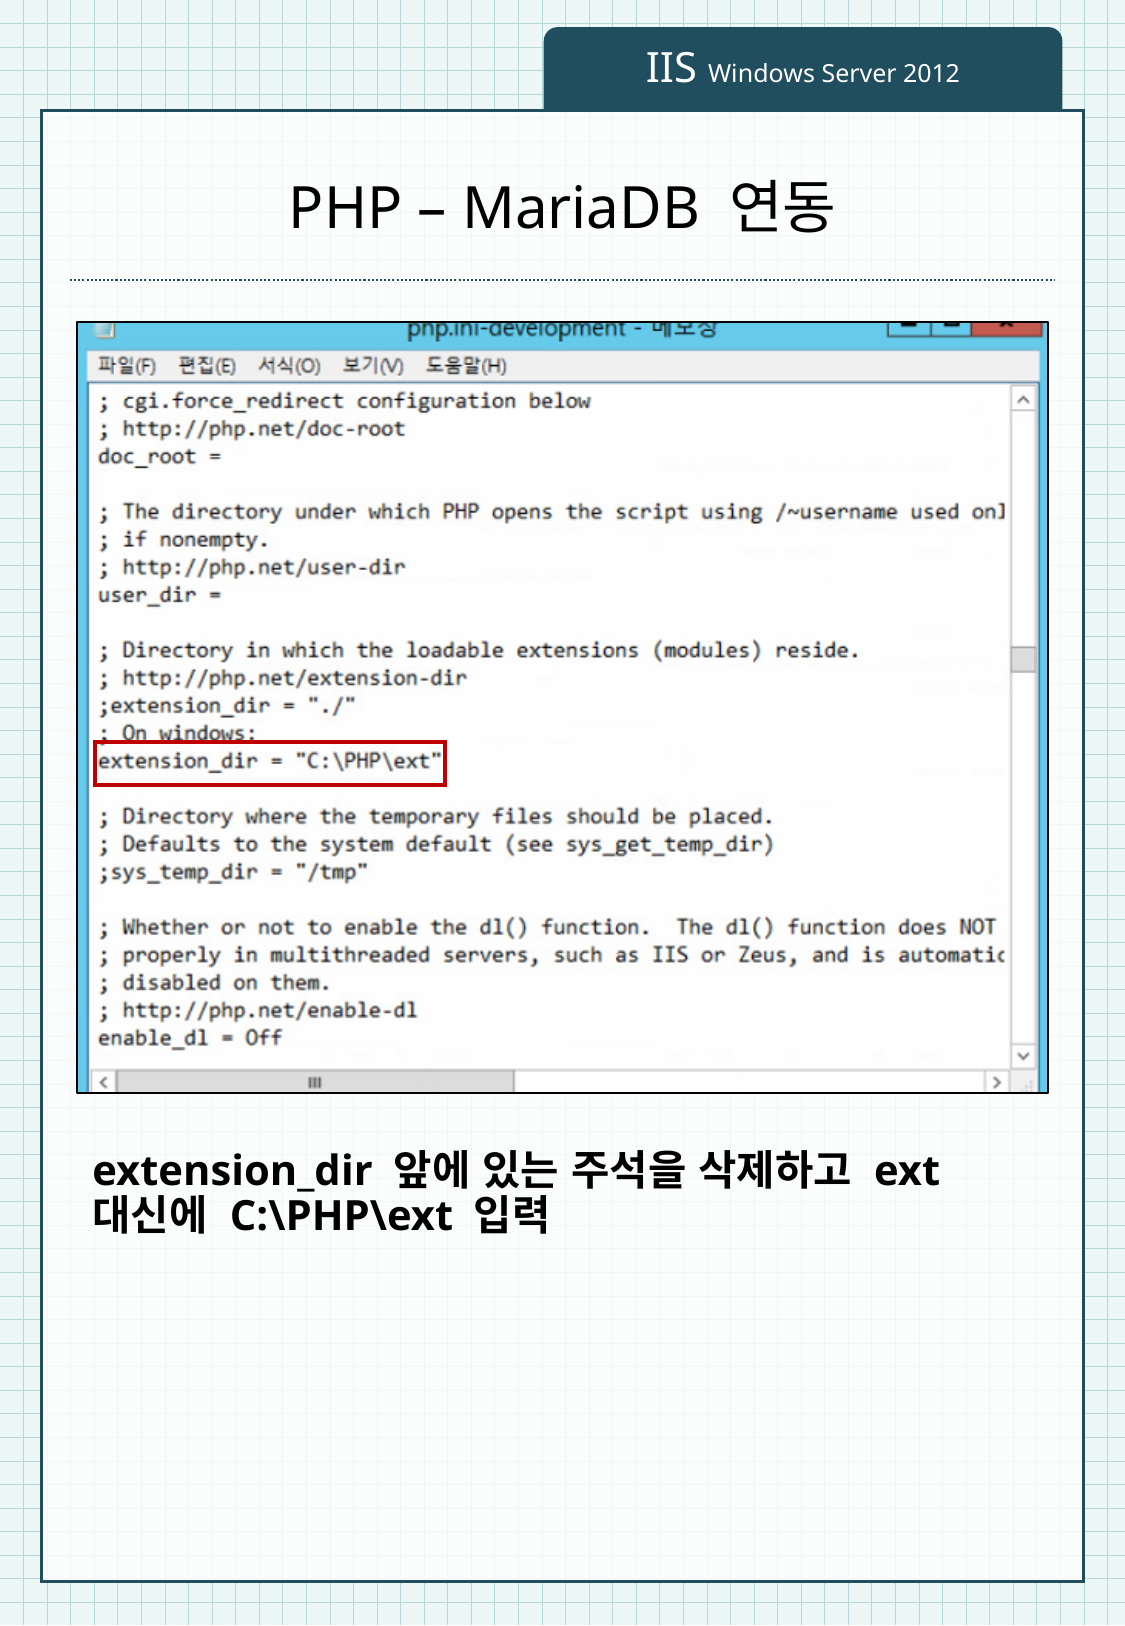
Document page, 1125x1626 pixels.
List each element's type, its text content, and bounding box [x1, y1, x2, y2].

text_box [542, 26, 1064, 112]
list extension_dir 앞에 있는 주석을 삭제하고 ext 대신에 C:\PHP\ext 입력 [77, 1142, 1048, 1515]
title PHP – MariaDB 연동 [77, 152, 1048, 267]
picture [77, 322, 1048, 1092]
text_box [41, 109, 1084, 1582]
text_box IIS Windows Server 2012 [560, 35, 1046, 103]
